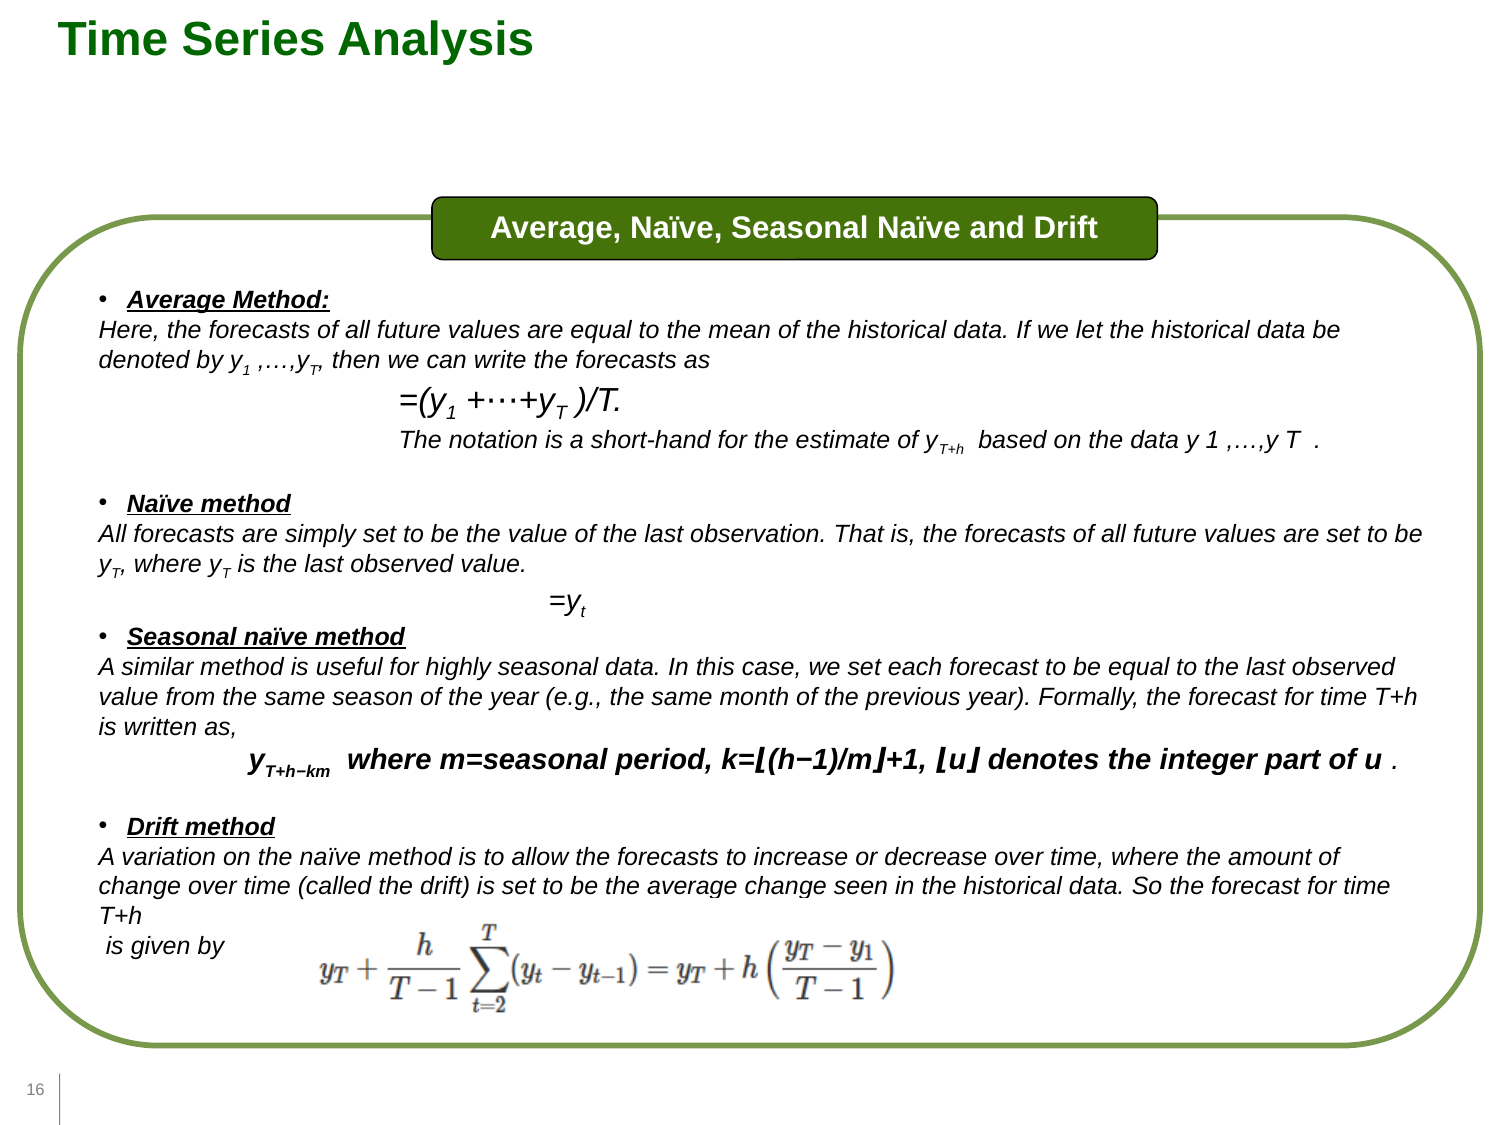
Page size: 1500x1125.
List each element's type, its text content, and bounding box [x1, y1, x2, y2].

picture [306, 897, 901, 1027]
text_box [20, 217, 1480, 1046]
text_box Average, Naïve, Seasonal Naïve and Drift [431, 197, 1158, 260]
title Time Series Analysis [42, 0, 1443, 163]
